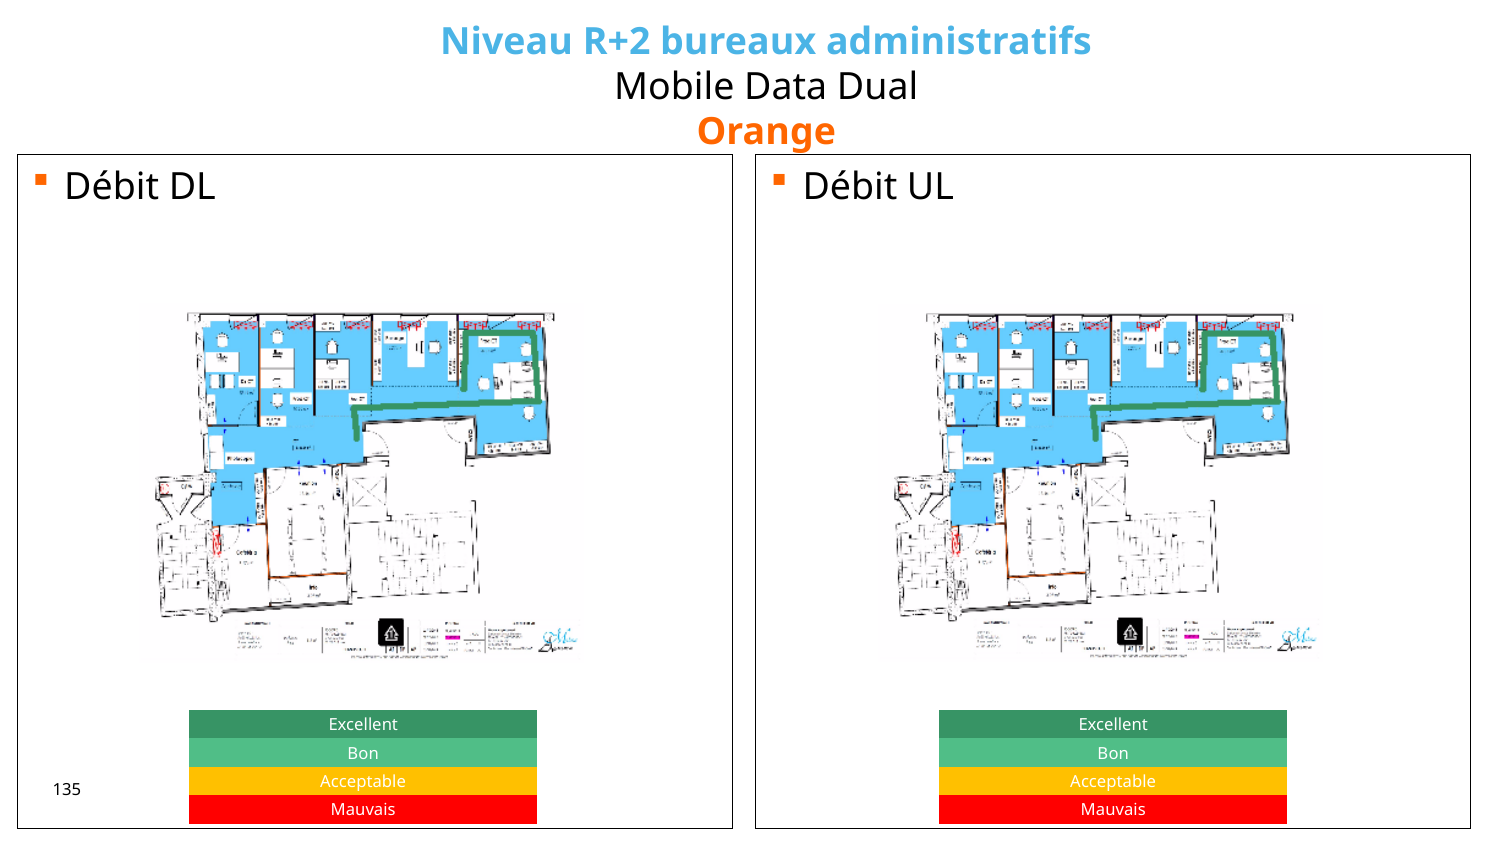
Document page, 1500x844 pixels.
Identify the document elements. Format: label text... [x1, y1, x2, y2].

table_cell Bon [939, 738, 1287, 767]
text_box [732, 293, 756, 551]
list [761, 260, 1466, 666]
text_box Débit DL [17, 154, 733, 293]
text_box Niveau R+2 bureaux administratifs Mobile Data Dual Orange [187, 9, 1346, 125]
text_box Débit DL [17, 551, 733, 829]
table_header Excellent [189, 710, 537, 738]
table_cell Mauvais [189, 795, 537, 824]
table_cell Mauvais [939, 795, 1287, 824]
table_cell Acceptable [189, 767, 537, 795]
table_cell Bon [189, 738, 537, 767]
table_cell Acceptable [939, 767, 1287, 795]
text_box Débit UL [755, 154, 1471, 829]
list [22, 259, 727, 667]
table_header Excellent [939, 710, 1287, 738]
